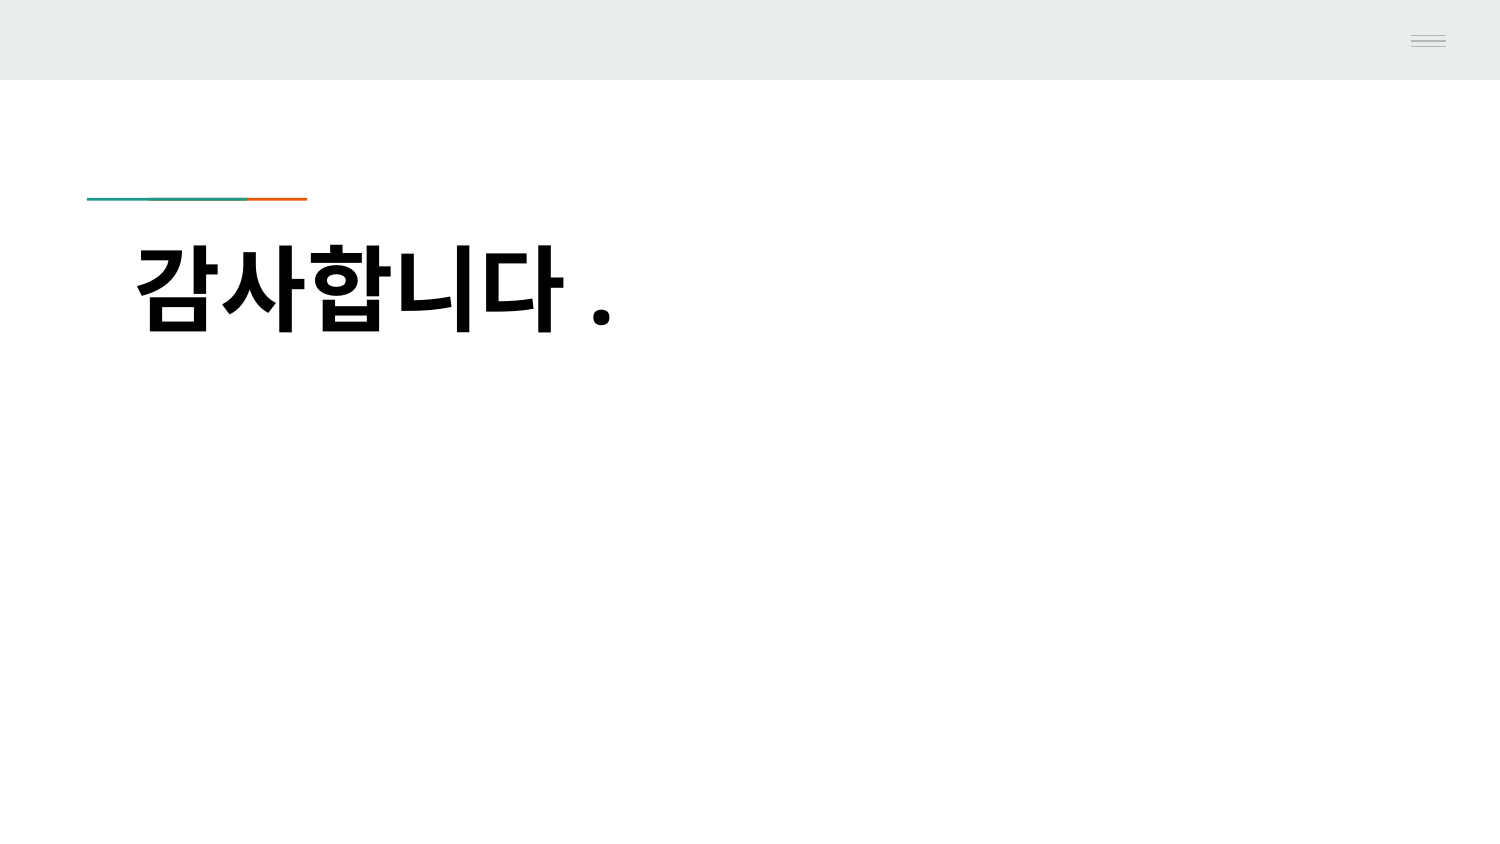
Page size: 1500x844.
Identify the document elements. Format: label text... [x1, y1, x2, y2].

title 감사합니다. [119, 216, 1381, 305]
